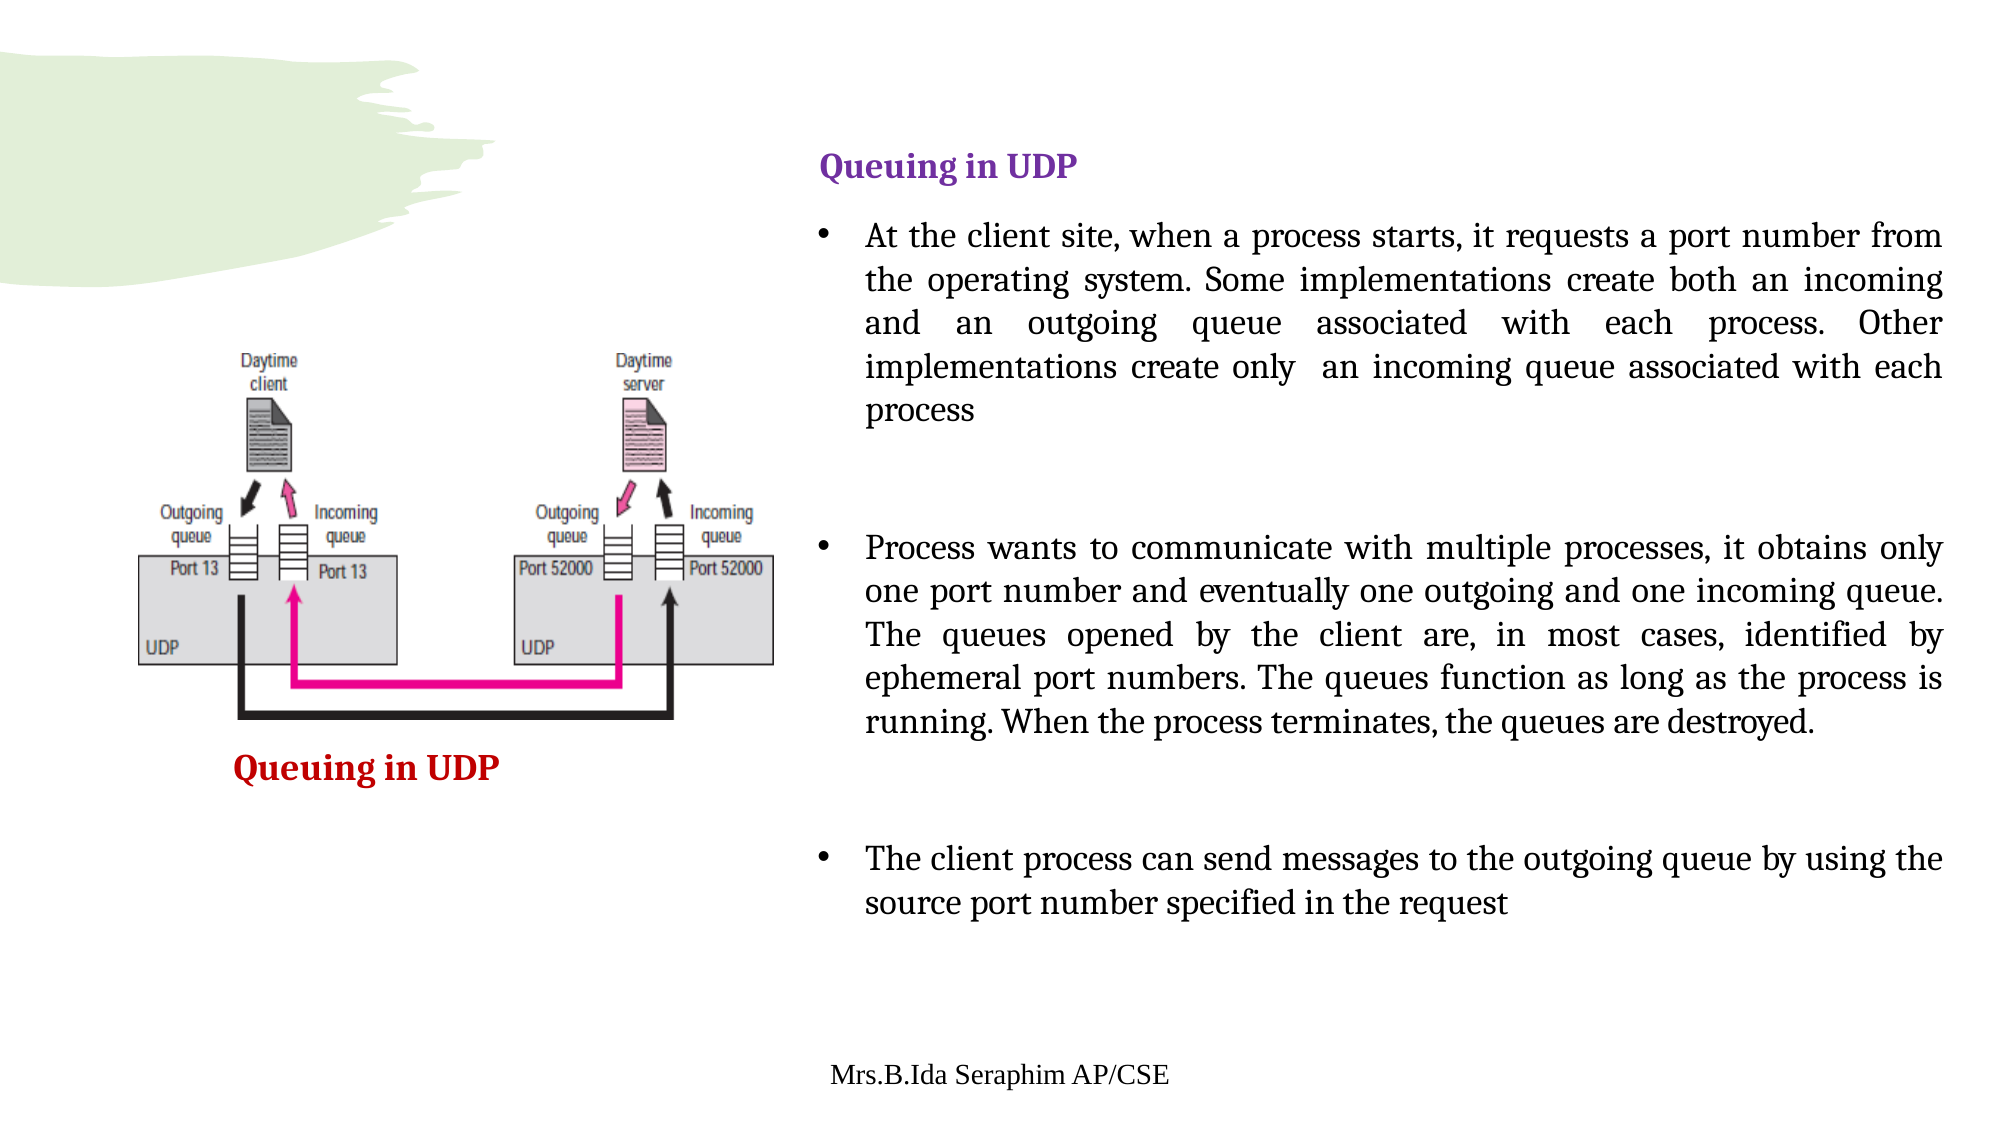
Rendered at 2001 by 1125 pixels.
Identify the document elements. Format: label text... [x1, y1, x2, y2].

picture [138, 353, 774, 720]
list Queuing in UDP At the client site, when a process starts, it requests a port number from the operating system. Some implementations create both an incoming and an outgoing queue associated with each process. Other implementations create only an incoming queue associated with each process Process wants to communicate with multiple processes, it obtains only one port number and eventually one outgoing and one incoming queue. The queues opened by the client are, in most cases, identified by ephemeral port numbers. The queues function as long as the process is running. When the process terminates, the queues are destroyed. The client process can send messages to the outgoing queue by using the source port number specified in the request [773, 134, 1959, 933]
footer Mrs.B.Ida Seraphim AP/CSE [662, 1042, 1338, 1103]
text_box Queuing in UDP [148, 735, 719, 795]
